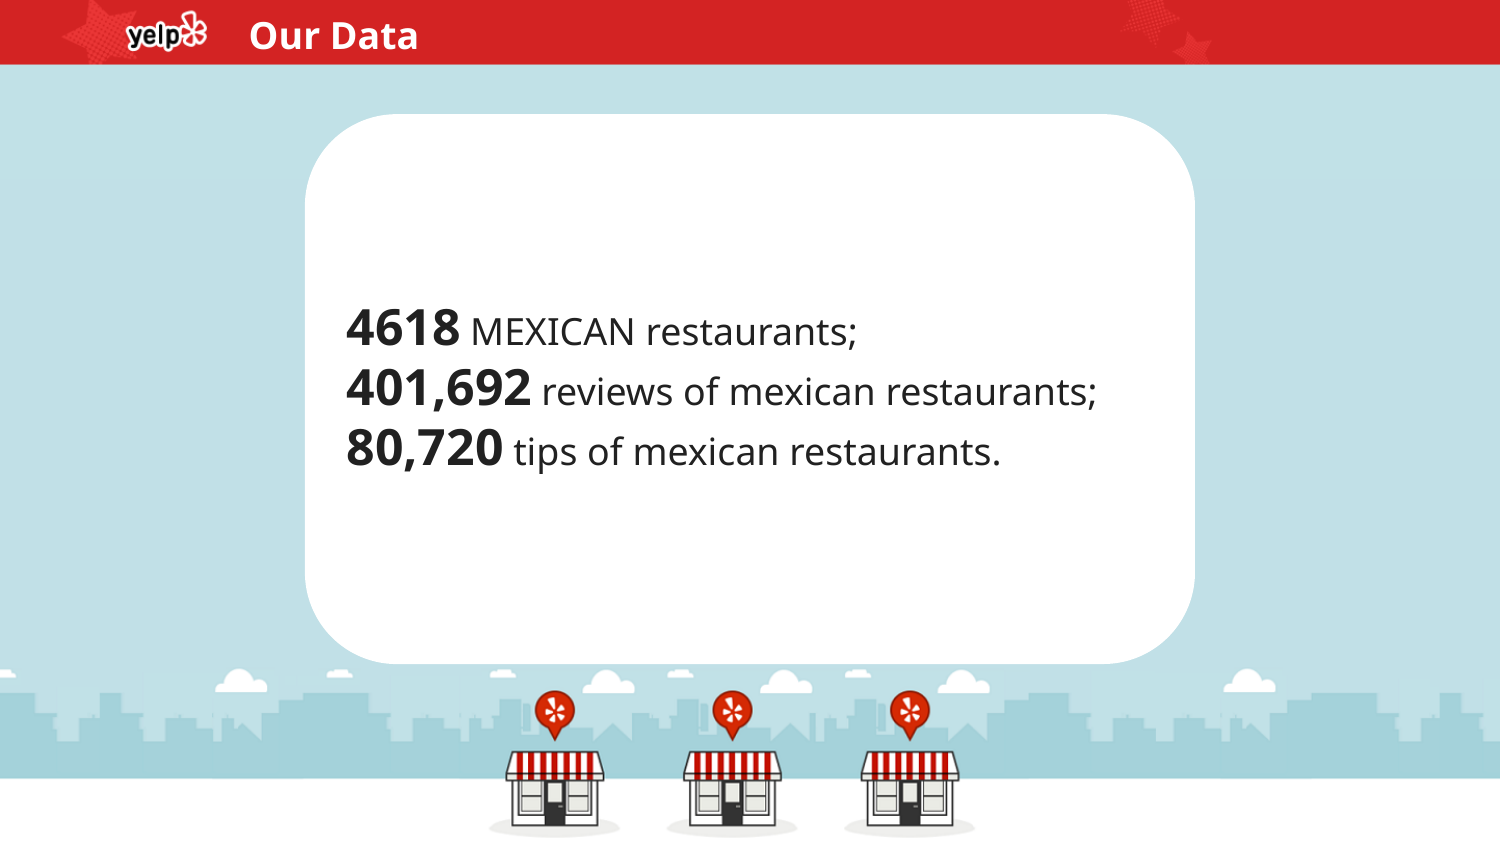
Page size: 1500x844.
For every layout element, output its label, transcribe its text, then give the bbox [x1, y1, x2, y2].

picture [0, 0, 1500, 844]
text_box Our Data [233, 0, 1356, 58]
text_box 4618 MEXICAN restaurants; 401,692 reviews of mexican restaurants; 80,720 tips of mexican restaurants. [304, 114, 1195, 665]
